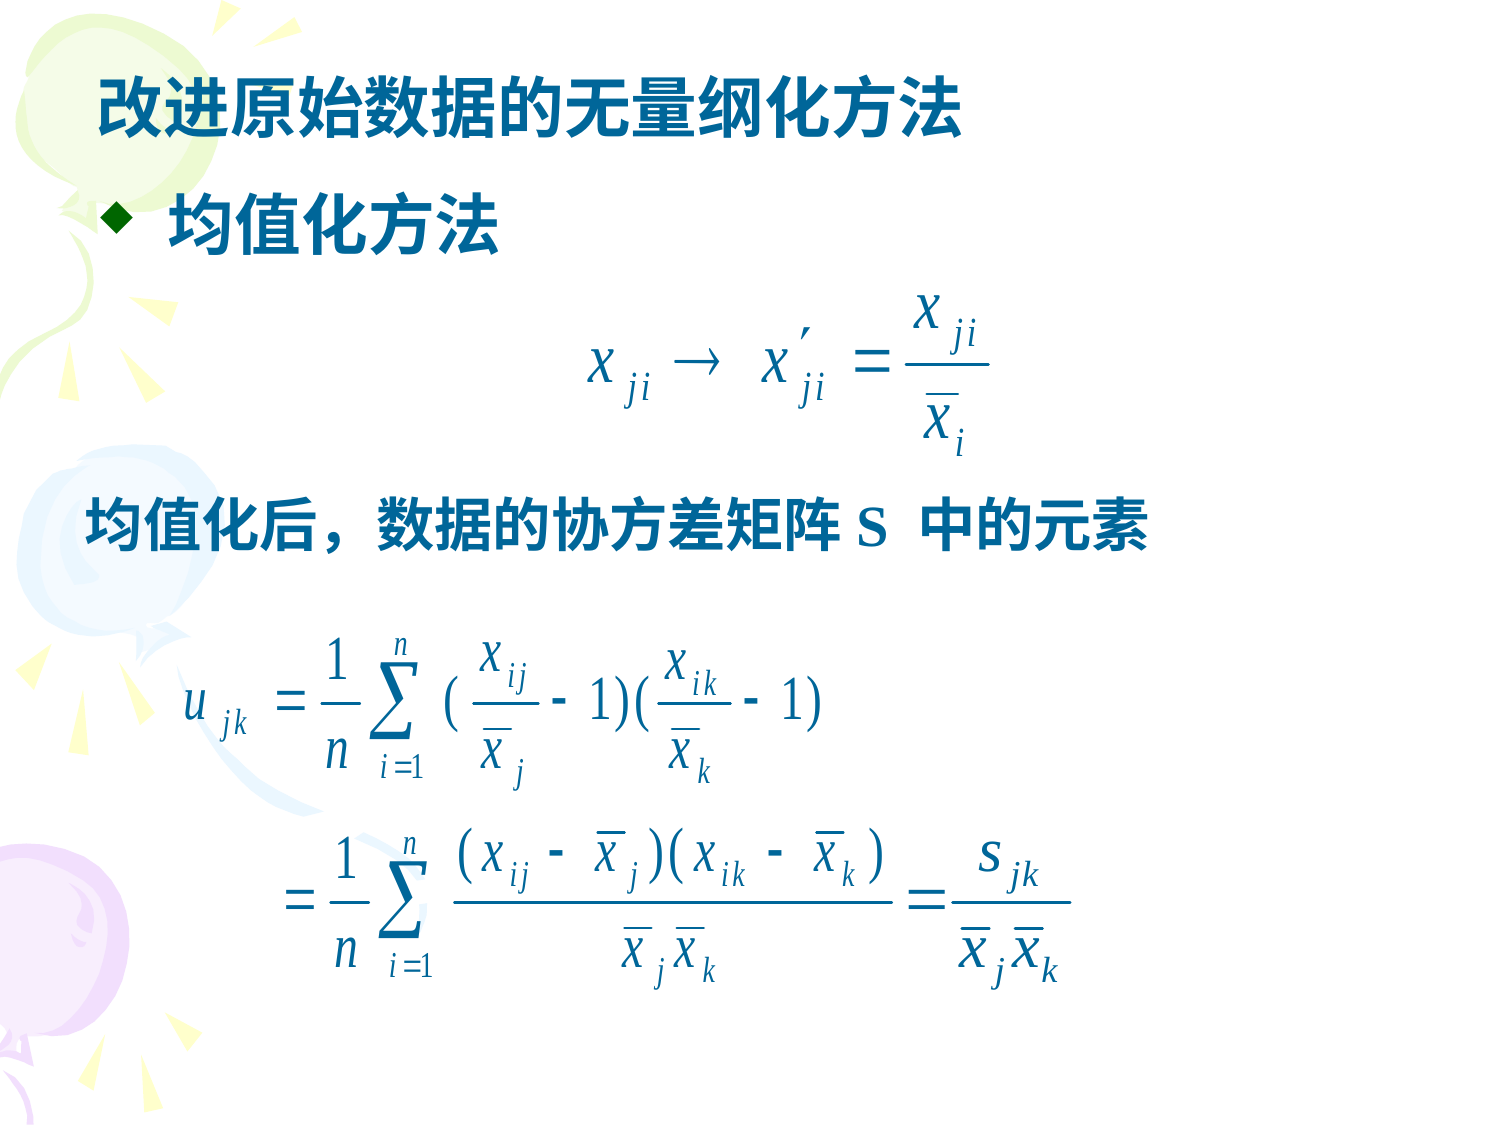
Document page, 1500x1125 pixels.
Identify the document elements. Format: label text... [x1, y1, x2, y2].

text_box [271, 808, 890, 999]
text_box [175, 609, 838, 800]
text_box 均值化后，数据的协方差矩阵S 中的元素 [70, 480, 1372, 566]
text_box 均值化方法 [82, 175, 1383, 271]
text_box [573, 257, 1000, 468]
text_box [892, 808, 1078, 999]
text_box 改进原始数据的无量纲化方法 [82, 58, 1383, 154]
